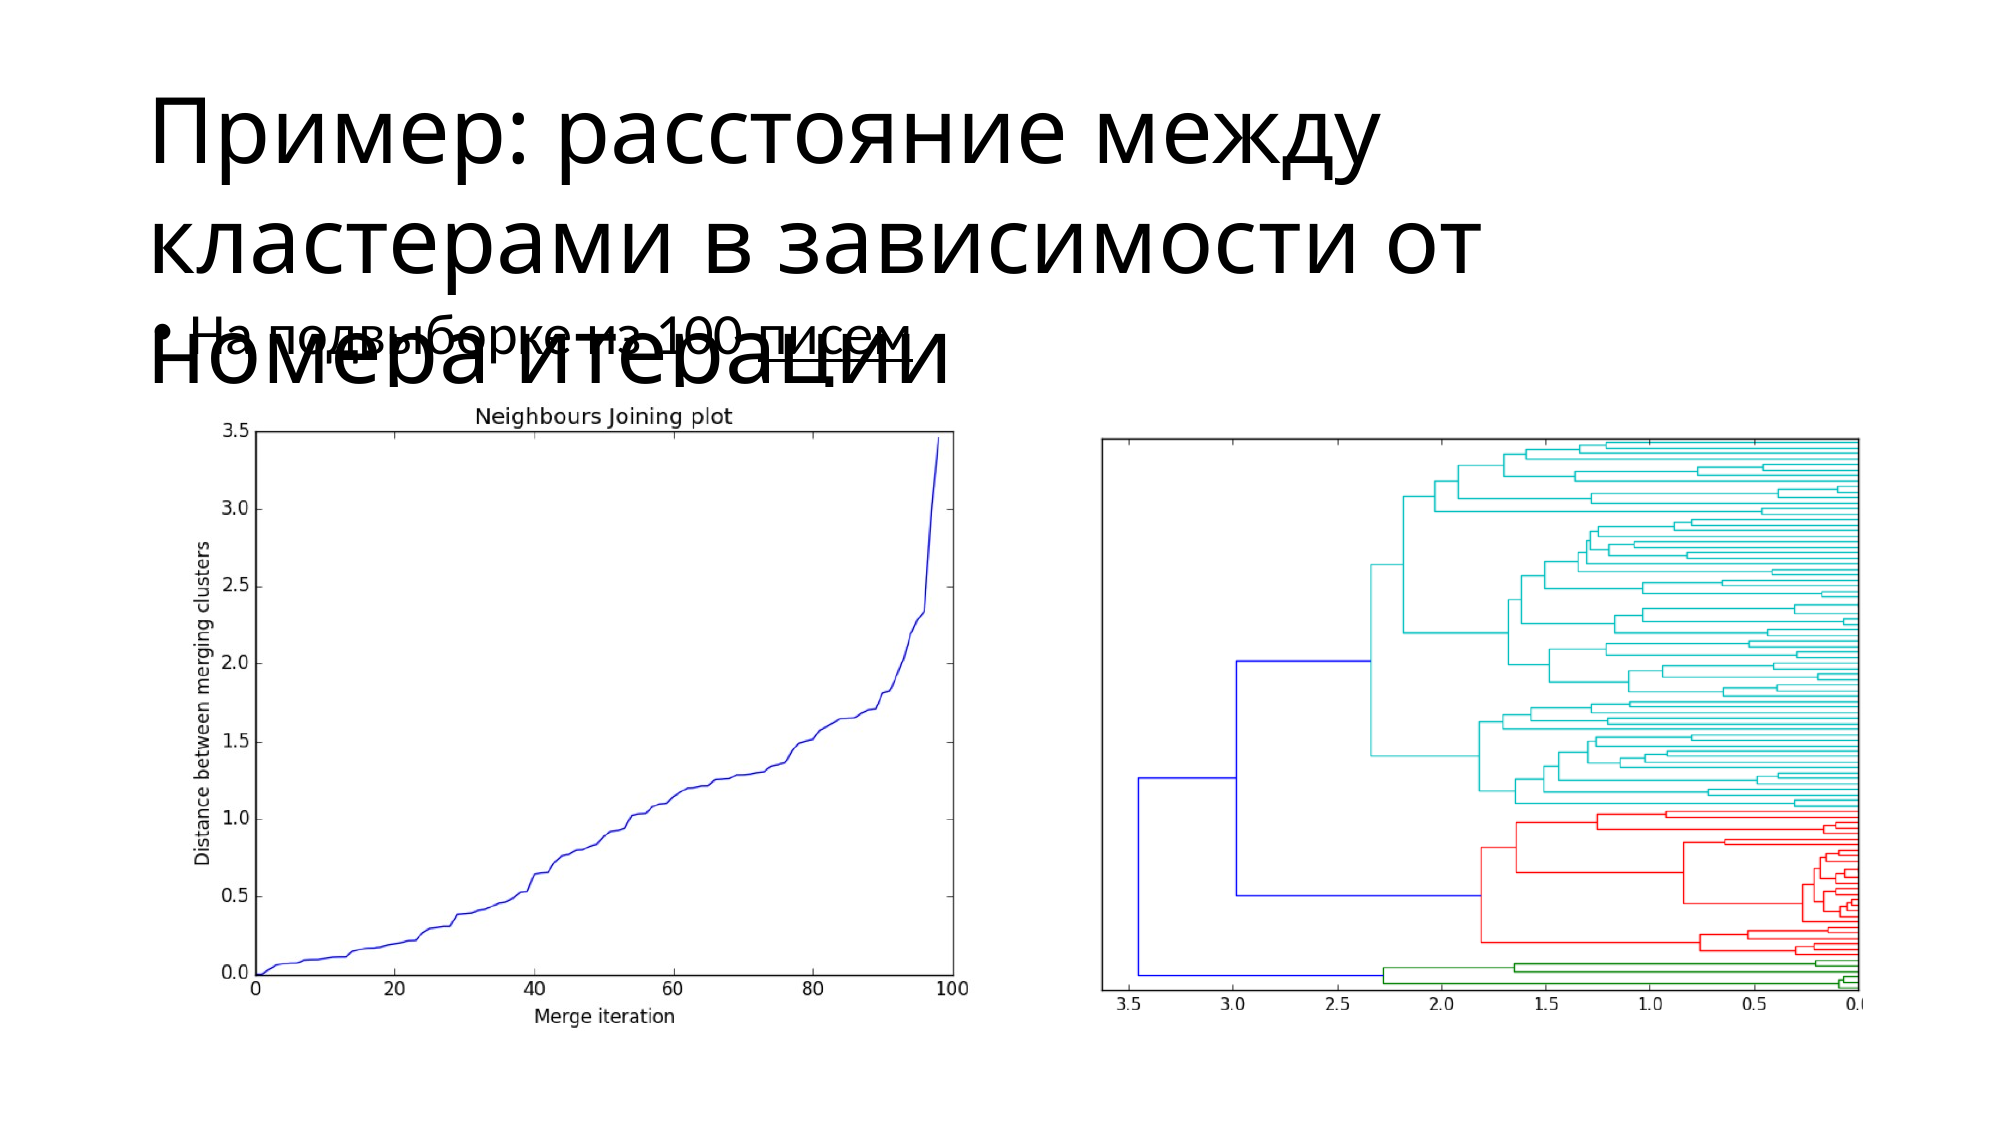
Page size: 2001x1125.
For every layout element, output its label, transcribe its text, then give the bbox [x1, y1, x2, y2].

picture [174, 387, 982, 1036]
title Пример: расстояние между кластерами в зависимости от номера итерации [145, 70, 1689, 403]
picture [1099, 437, 1864, 1011]
text_box На подвыборке из 100 писем [150, 294, 917, 367]
